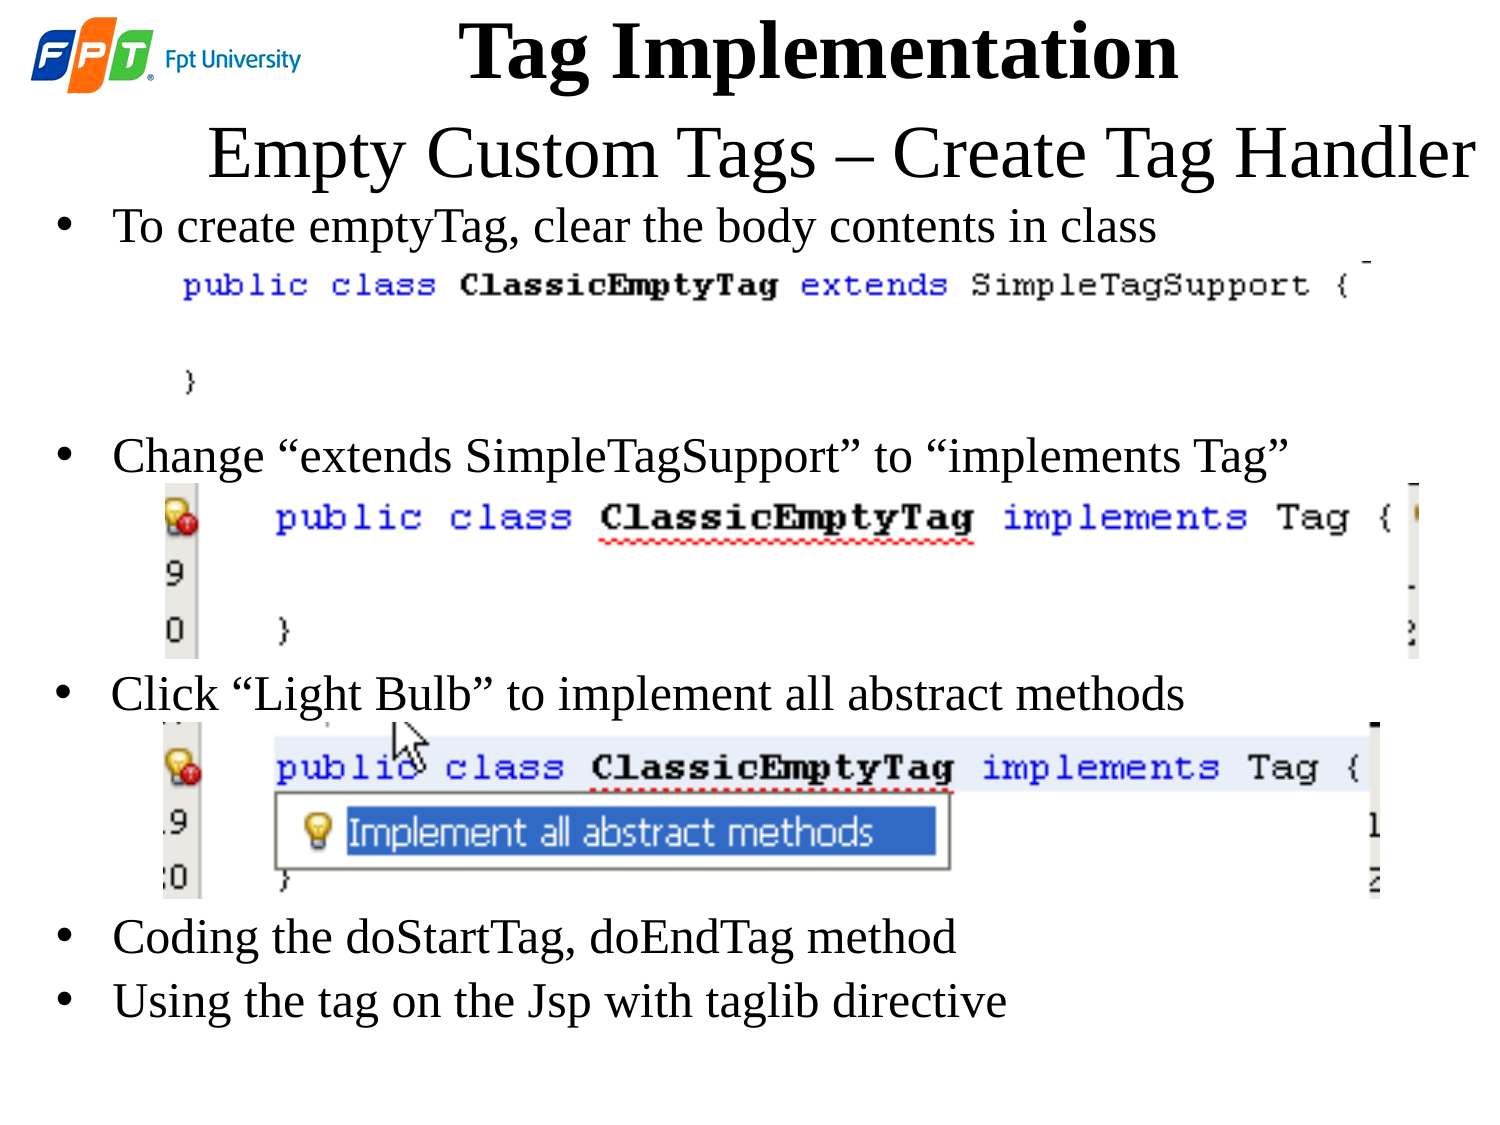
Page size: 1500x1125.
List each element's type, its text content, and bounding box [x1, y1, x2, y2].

text_box To create emptyTag, clear the body contents in class [41, 192, 1500, 284]
text_box Coding the doStartTag, doEndTag method Using the tag on the Jsp with taglib directive [41, 902, 1500, 1089]
picture [163, 722, 1380, 899]
picture [0, 0, 159, 122]
picture [165, 483, 1419, 659]
title Tag Implementation Empty Custom Tags – Create Tag Handler [159, 0, 1500, 192]
picture [182, 261, 1371, 415]
text_box Click “Light Bulb” to implement all abstract methods [39, 659, 1499, 754]
text_box Change “extends SimpleTagSupport” to “implements Tag” [41, 421, 1500, 515]
